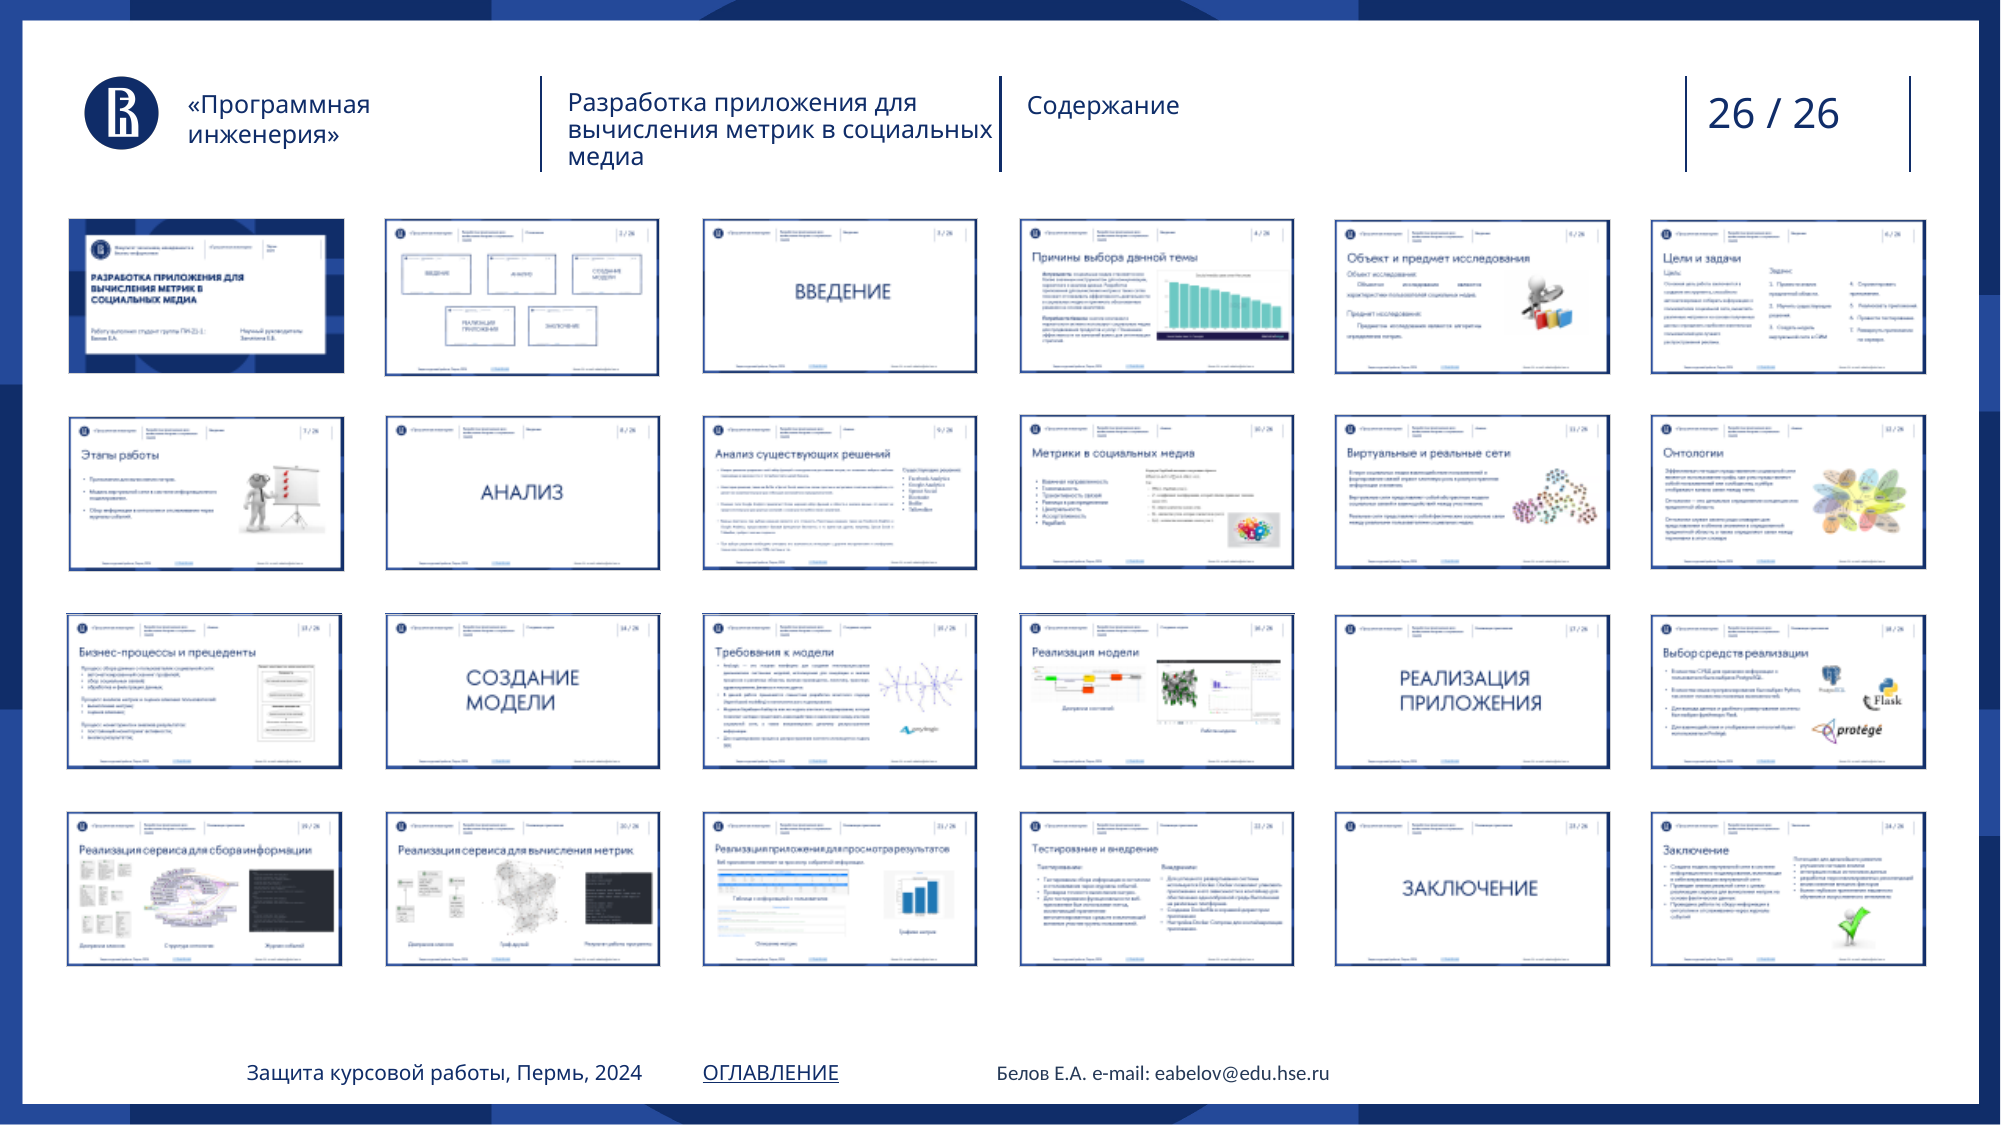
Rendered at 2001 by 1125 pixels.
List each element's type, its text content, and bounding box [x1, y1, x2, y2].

list Разработка приложения для вычисления метрик в социальных медиа [567, 90, 1000, 157]
list Содержание [1026, 90, 1367, 157]
list «Программная инженерия» [187, 88, 500, 157]
picture [0, 0, 2001, 1125]
text_box Защита курсовой работы, Пермь, 2024 ОГЛАВЛЕНИЕ Белов Е.А. e-mail: eabelov@edu.hse.ru [157, 1051, 2000, 1120]
